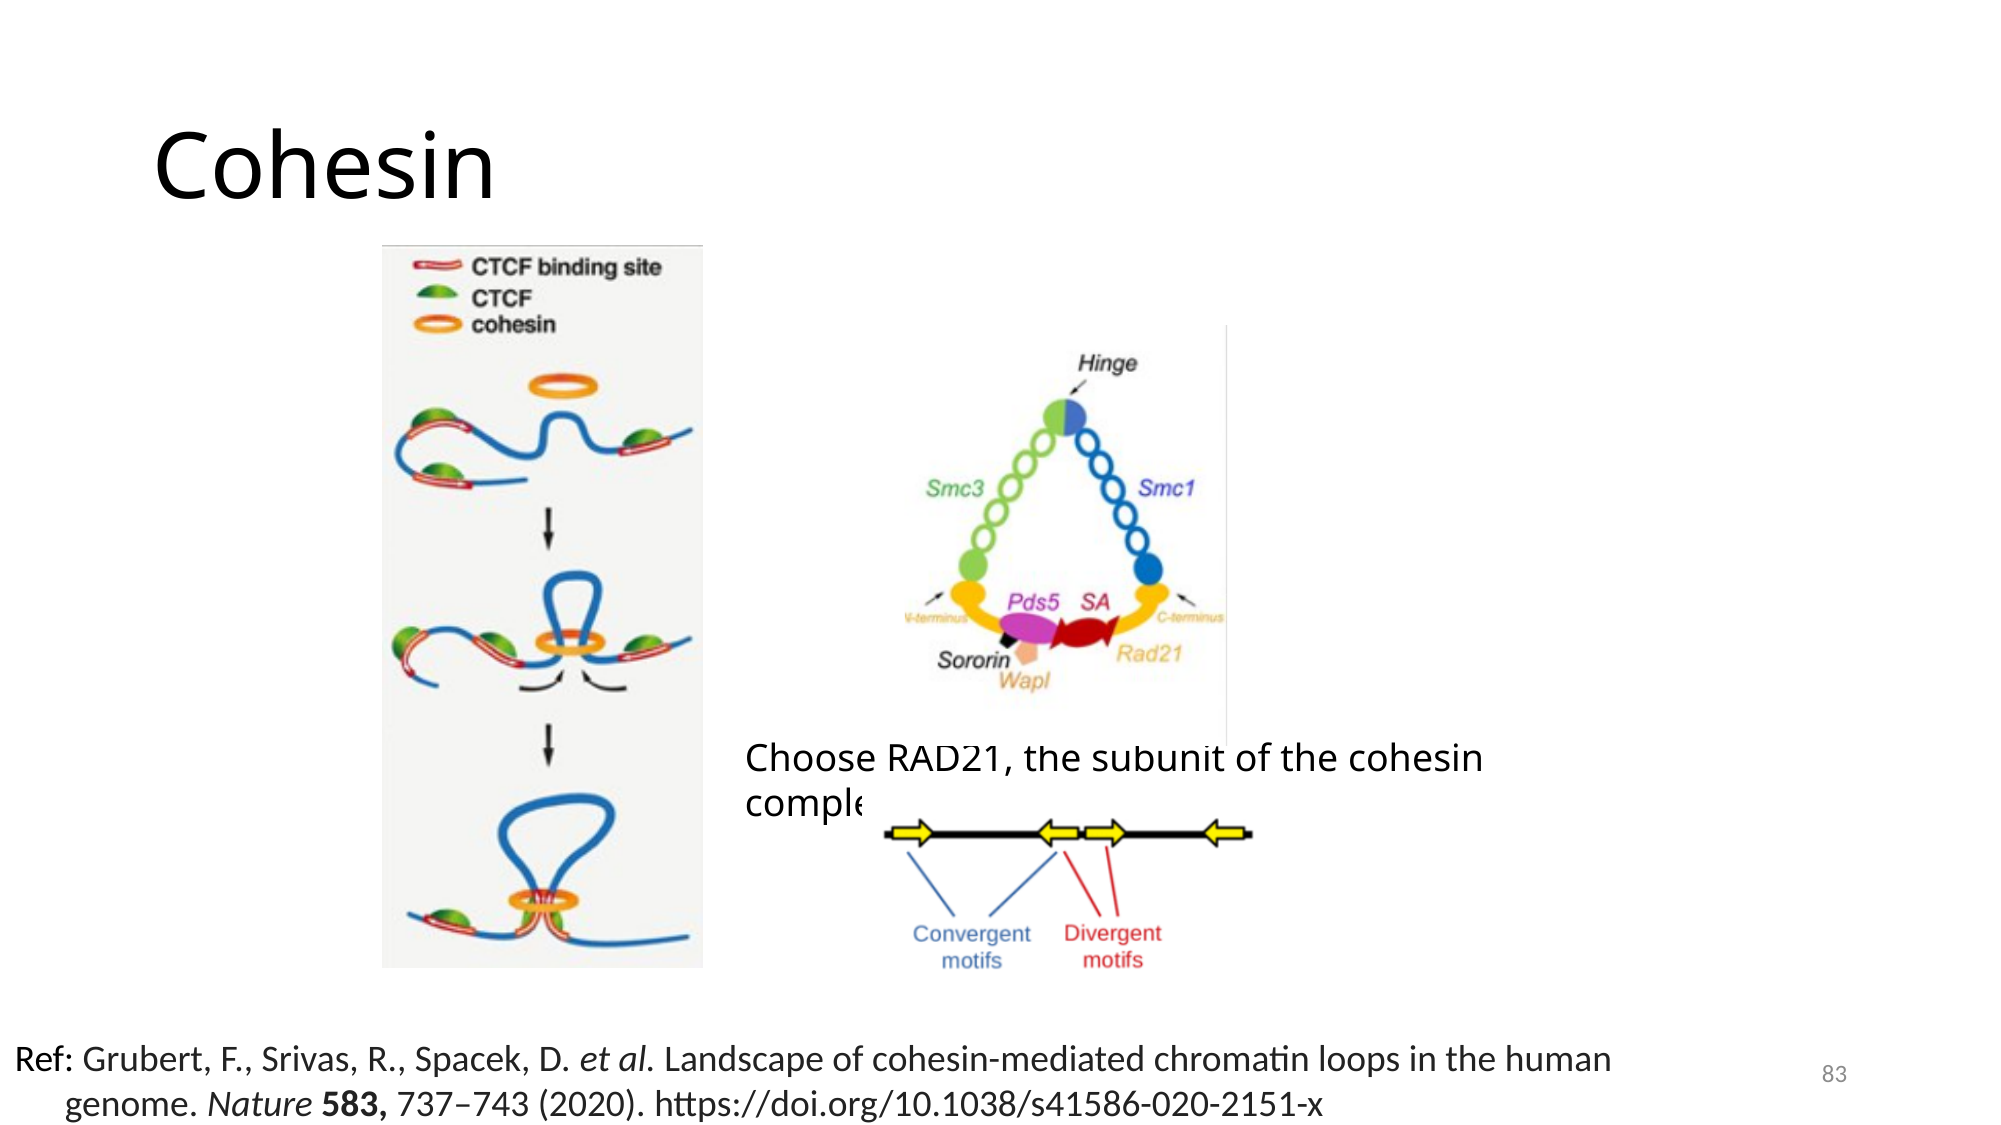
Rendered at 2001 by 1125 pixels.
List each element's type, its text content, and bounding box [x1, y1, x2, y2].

title Cohesin [137, 59, 1863, 278]
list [382, 245, 703, 968]
picture [904, 325, 1228, 746]
text_box Choose RAD21, the subunit of the cohesin complex. [730, 726, 1590, 832]
text_box Ref: Grubert, F., Srivas, R., Spacek, D. et al. Landscape of cohesin-mediated chromatin loops in the human genome. Nature 583, 737–743 (2020). https://doi.org/10.1038/s41586-020-2151-x [0, 1026, 1813, 1125]
picture [862, 787, 1270, 985]
slide_number 83 [1813, 1042, 1863, 1103]
